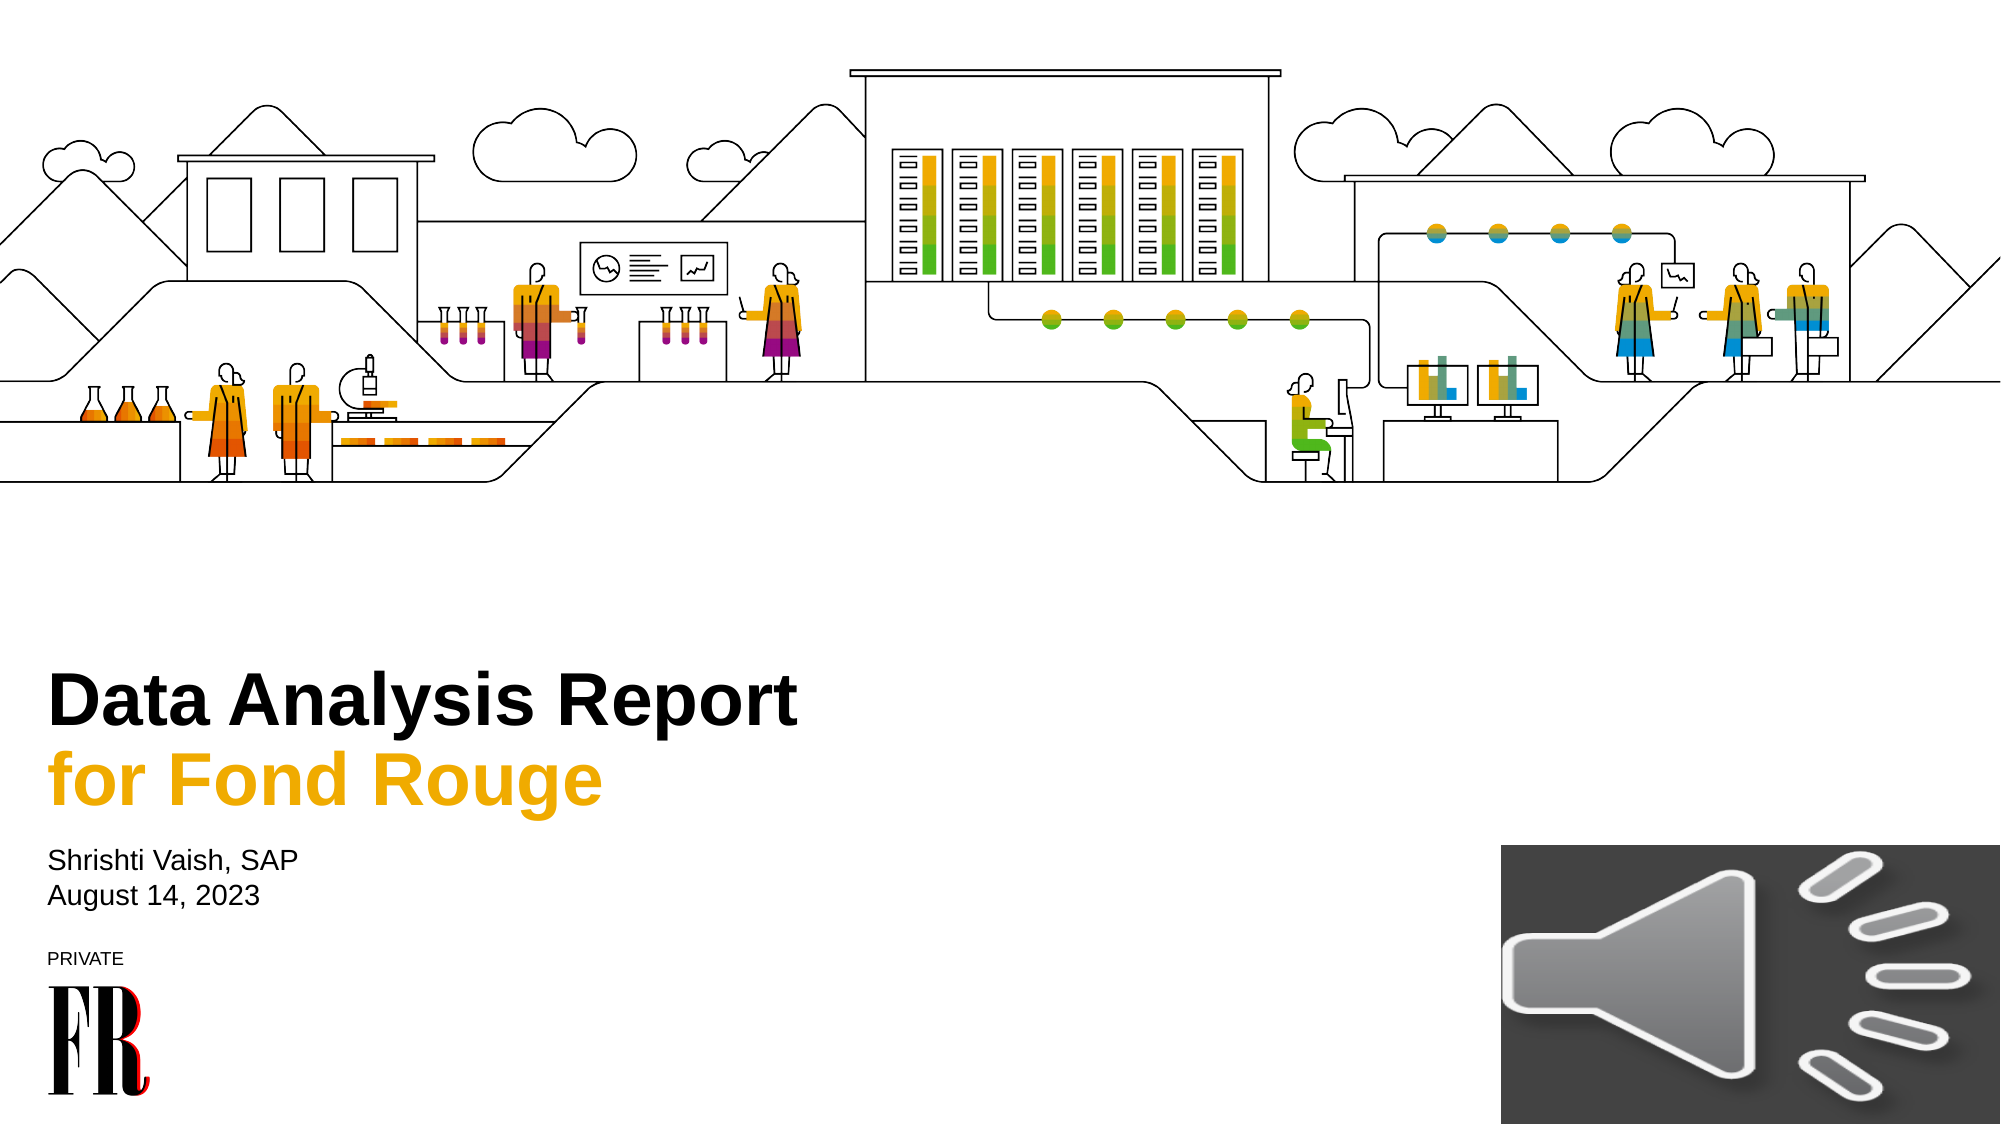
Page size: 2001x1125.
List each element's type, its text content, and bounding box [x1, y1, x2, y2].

picture [27, 969, 171, 1113]
subtitle Shrishti Vaish, SAP August 14, 2023 [47, 841, 1836, 913]
title Data Analysis Report for Fond Rouge [47, 660, 1836, 824]
picture [1500, 843, 2001, 1125]
picture [0, 0, 2001, 563]
